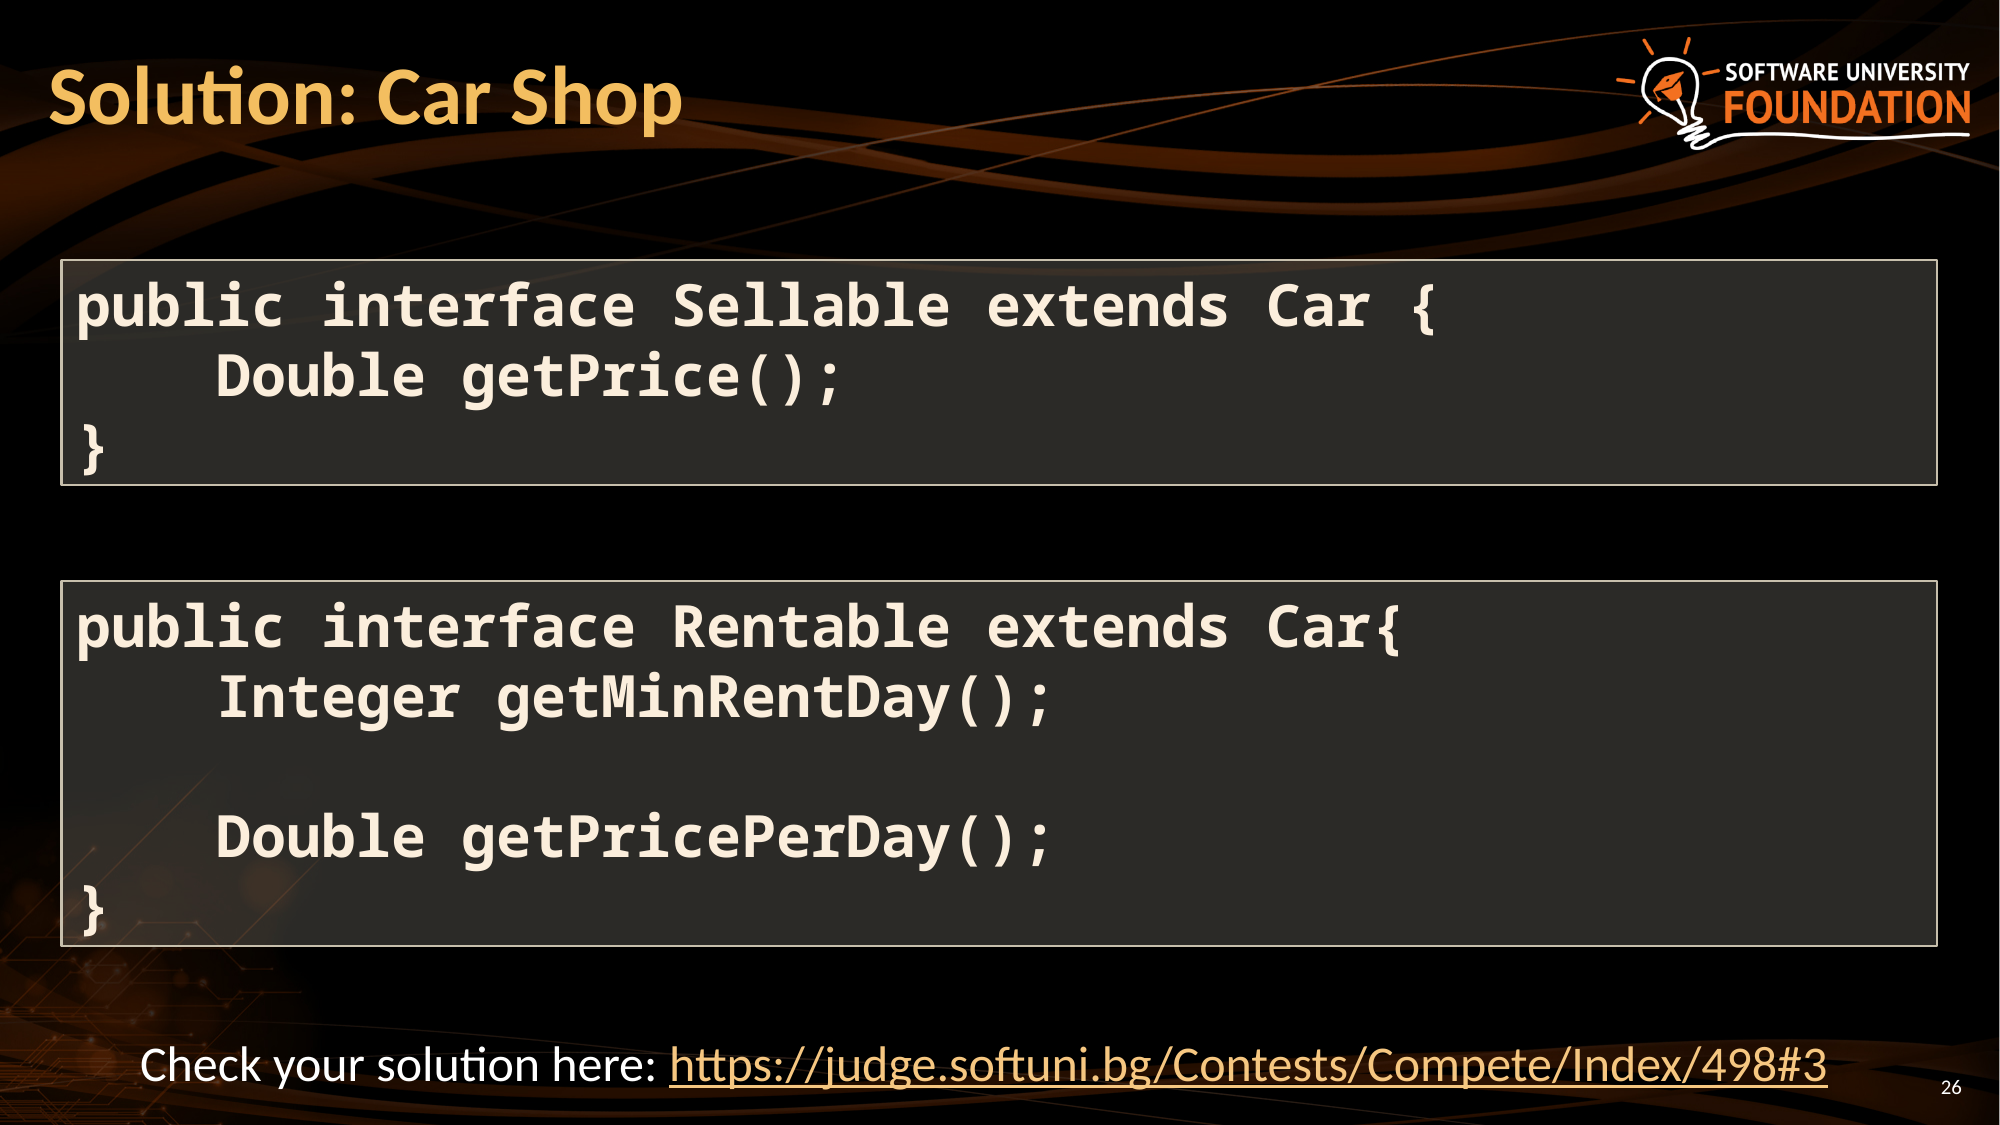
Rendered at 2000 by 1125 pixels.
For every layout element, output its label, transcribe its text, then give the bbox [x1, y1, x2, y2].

slide_number 26 [1897, 1099, 1968, 1103]
text_box public interface Sellable extends Car { Double getPrice(); } [61, 260, 1938, 485]
text_box Check your solution here: https://judge.softuni.bg/Contests/Compete/Index/498#3 [0, 1024, 1968, 1099]
picture [0, 0, 2000, 1125]
title Solution: Car Shop [30, 6, 1602, 189]
text_box public interface Rentable extends Car{ Integer getMinRentDay(); Double getPricePerDay(); } [61, 581, 1938, 947]
